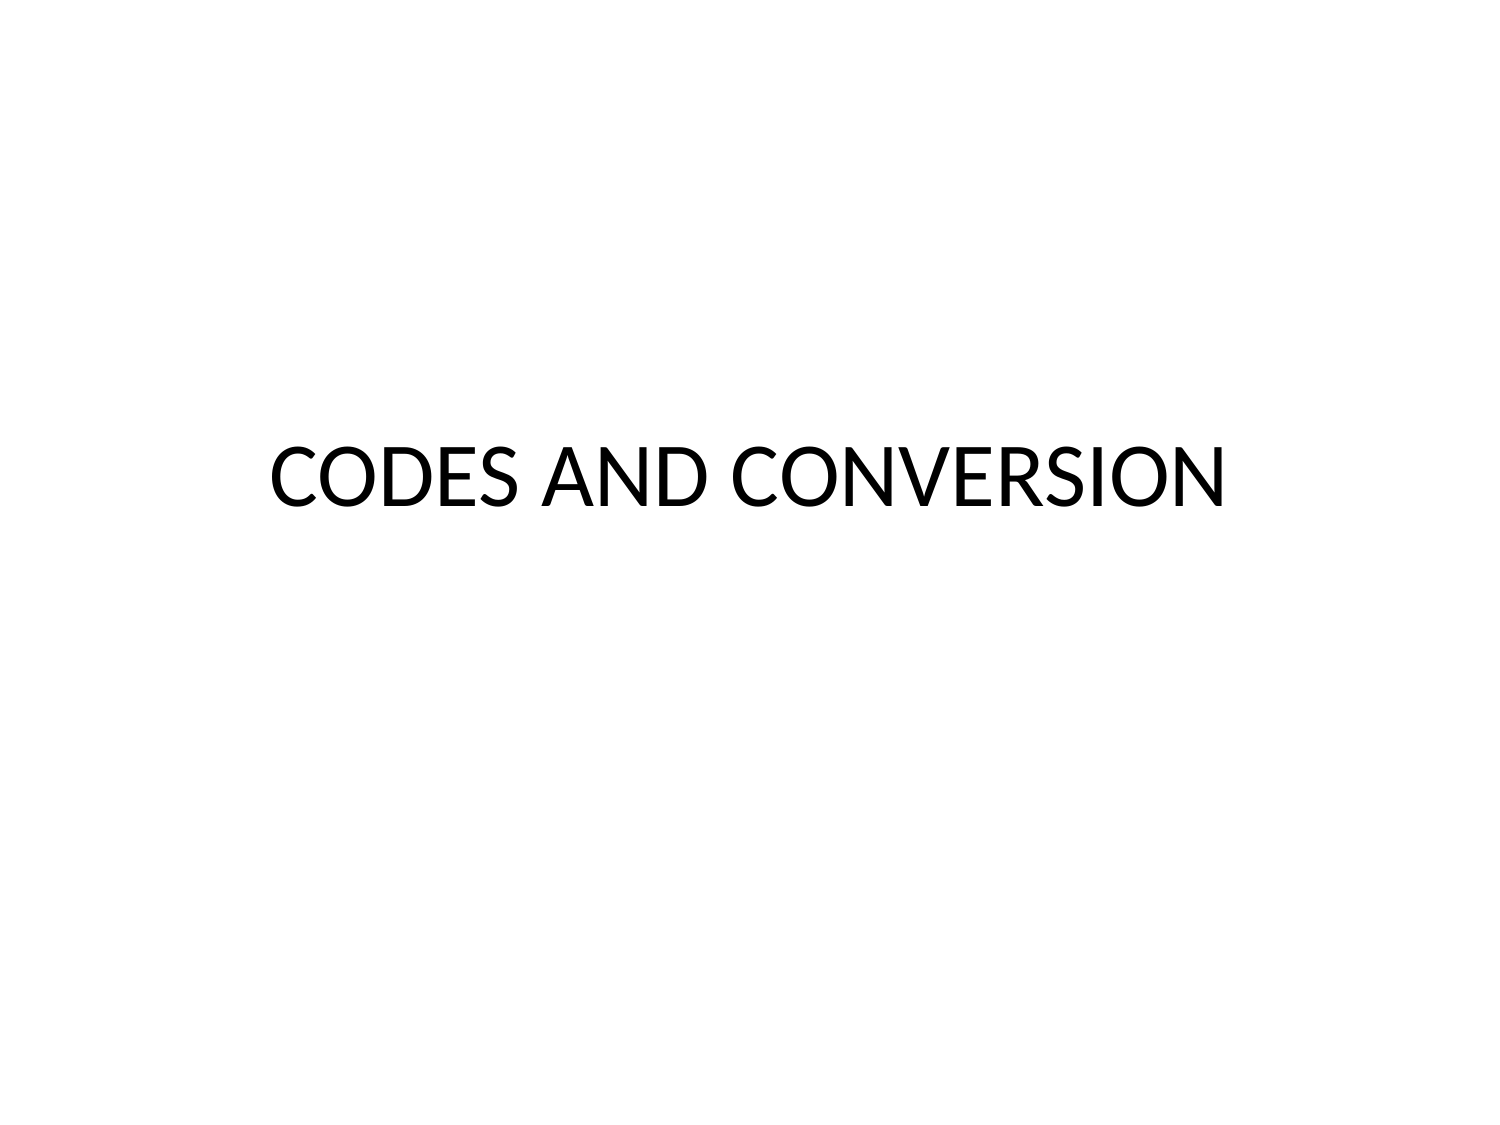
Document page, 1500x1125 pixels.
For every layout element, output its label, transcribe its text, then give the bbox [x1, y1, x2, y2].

title CODES AND CONVERSION [112, 349, 1388, 591]
